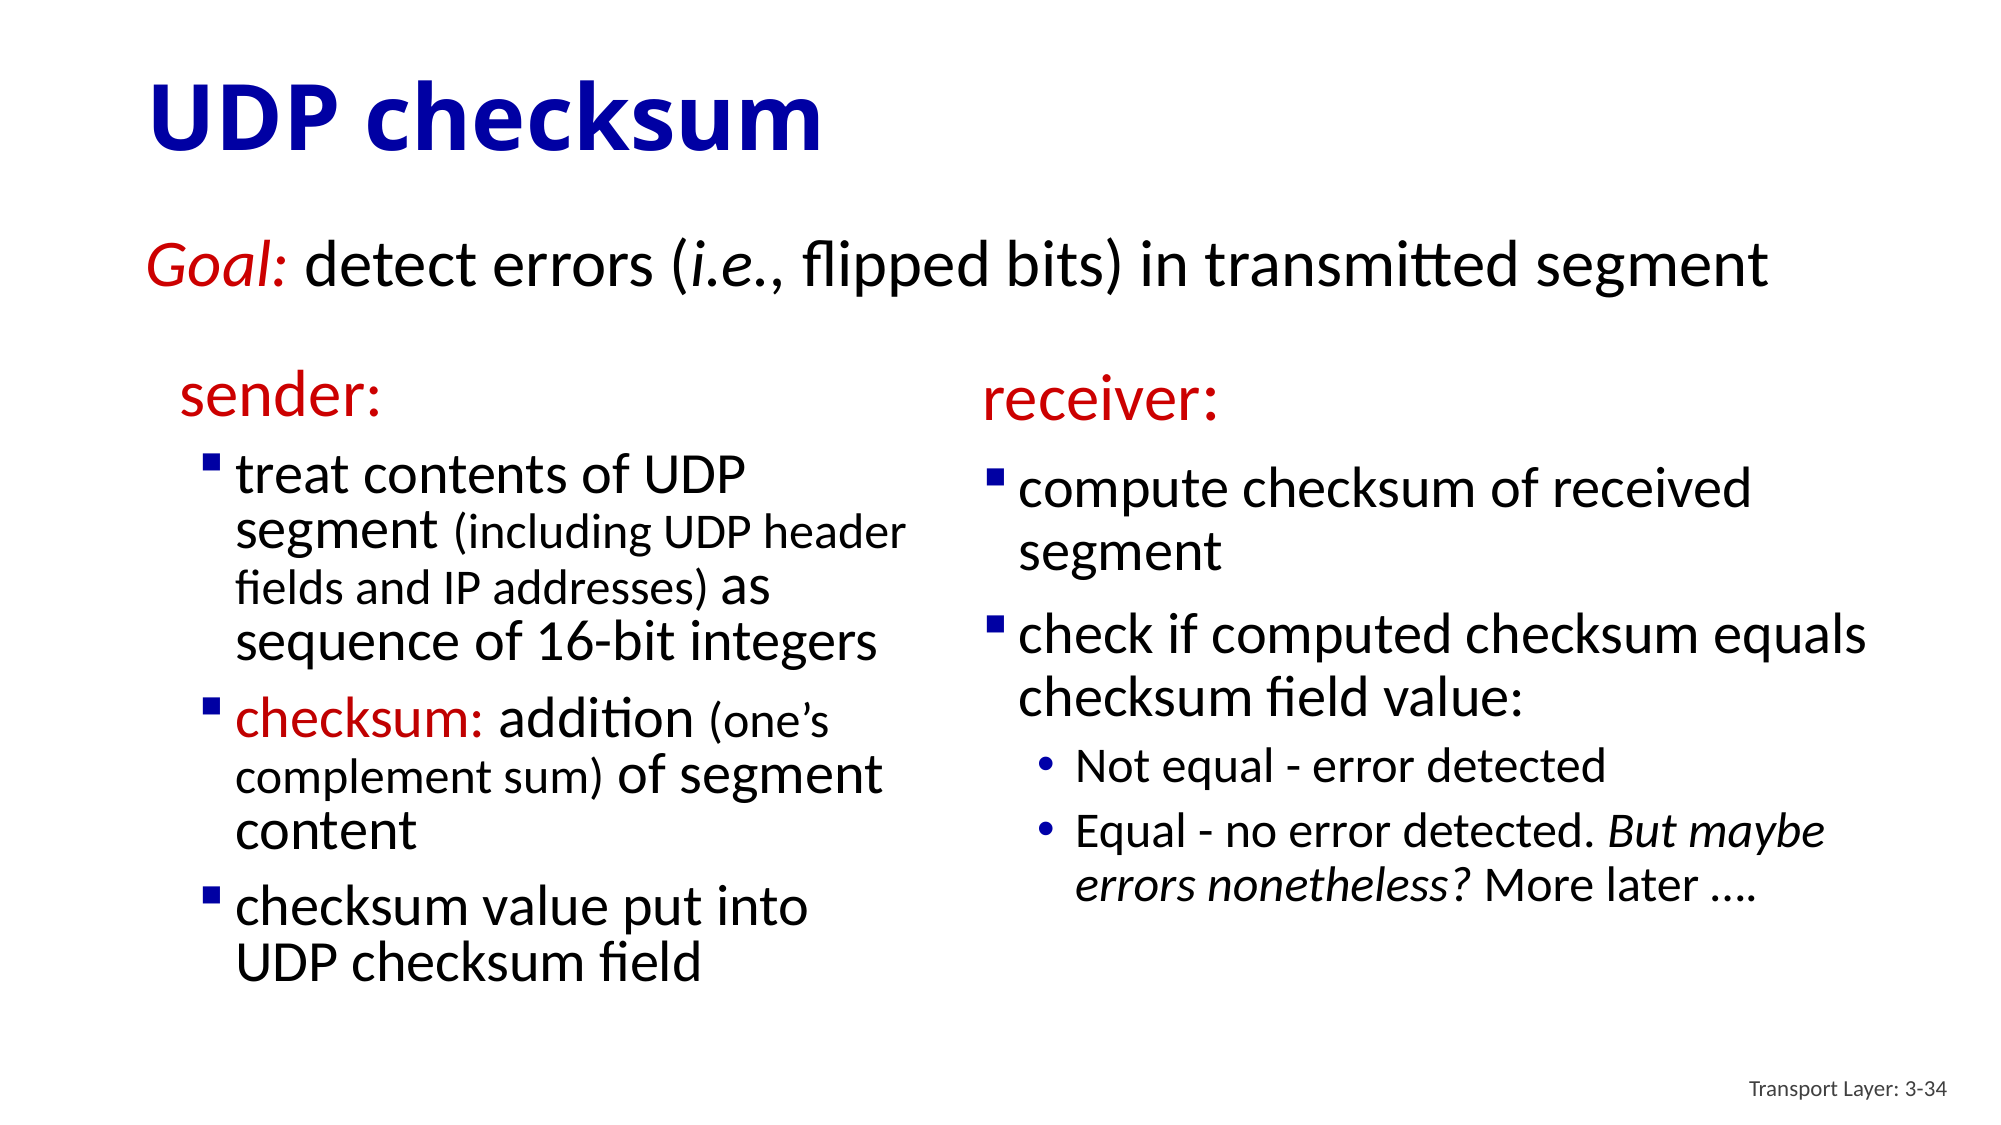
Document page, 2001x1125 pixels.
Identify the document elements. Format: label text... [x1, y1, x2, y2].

slide_number Transport Layer: 3-34 [1512, 1056, 1963, 1117]
title UDP checksum [131, 47, 1952, 195]
text_box Goal: detect errors (i.e., flipped bits) in transmitted segment [131, 224, 1952, 364]
text_box sender: treat contents of UDP segment (including UDP header fields and IP addresses) as sequence of 16-bit integers checksum: addition (one’s complement sum) of segment content checksum value put into UDP checksum field [162, 364, 928, 1099]
text_box receiver: compute checksum of received segment check if computed checksum equals checksum field value: Not equal - error detected Equal - no error detected. But maybe errors nonetheless? More later …. [946, 364, 1886, 1020]
